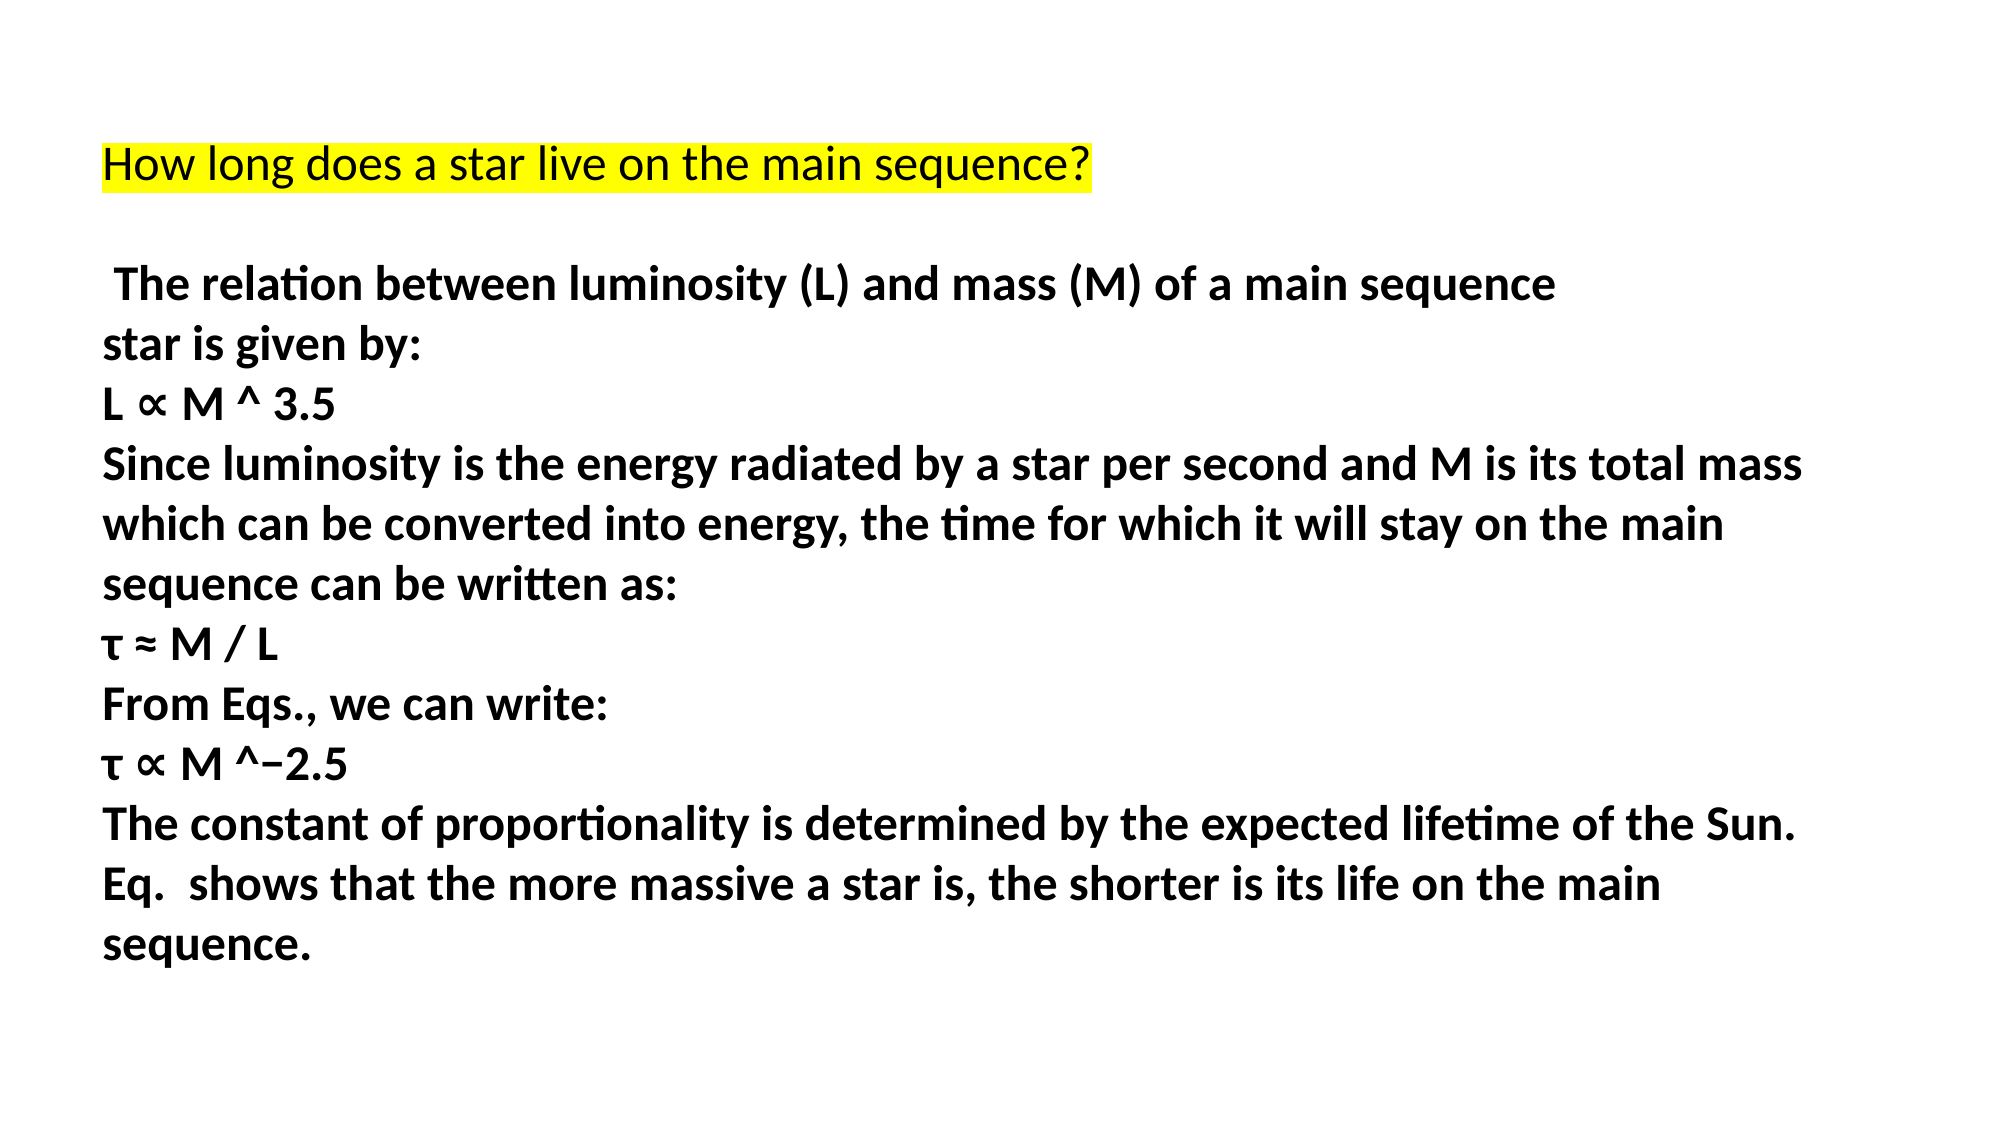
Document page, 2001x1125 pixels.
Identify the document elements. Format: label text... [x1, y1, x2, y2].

text_box How long does a star live on the main sequence? The relation between luminosity (L) and mass (M) of a main sequence star is given by: L ∝ M ^ 3.5 Since luminosity is the energy radiated by a star per second and M is its total mass which can be converted into energy, the time for which it will stay on the main sequence can be written as: τ ≈ M / L From Eqs., we can write: τ ∝ M ^−2.5 The constant of proportionality is determined by the expected lifetime of the Sun. Eq. shows that the more massive a star is, the shorter is its life on the main sequence. [87, 123, 1950, 978]
